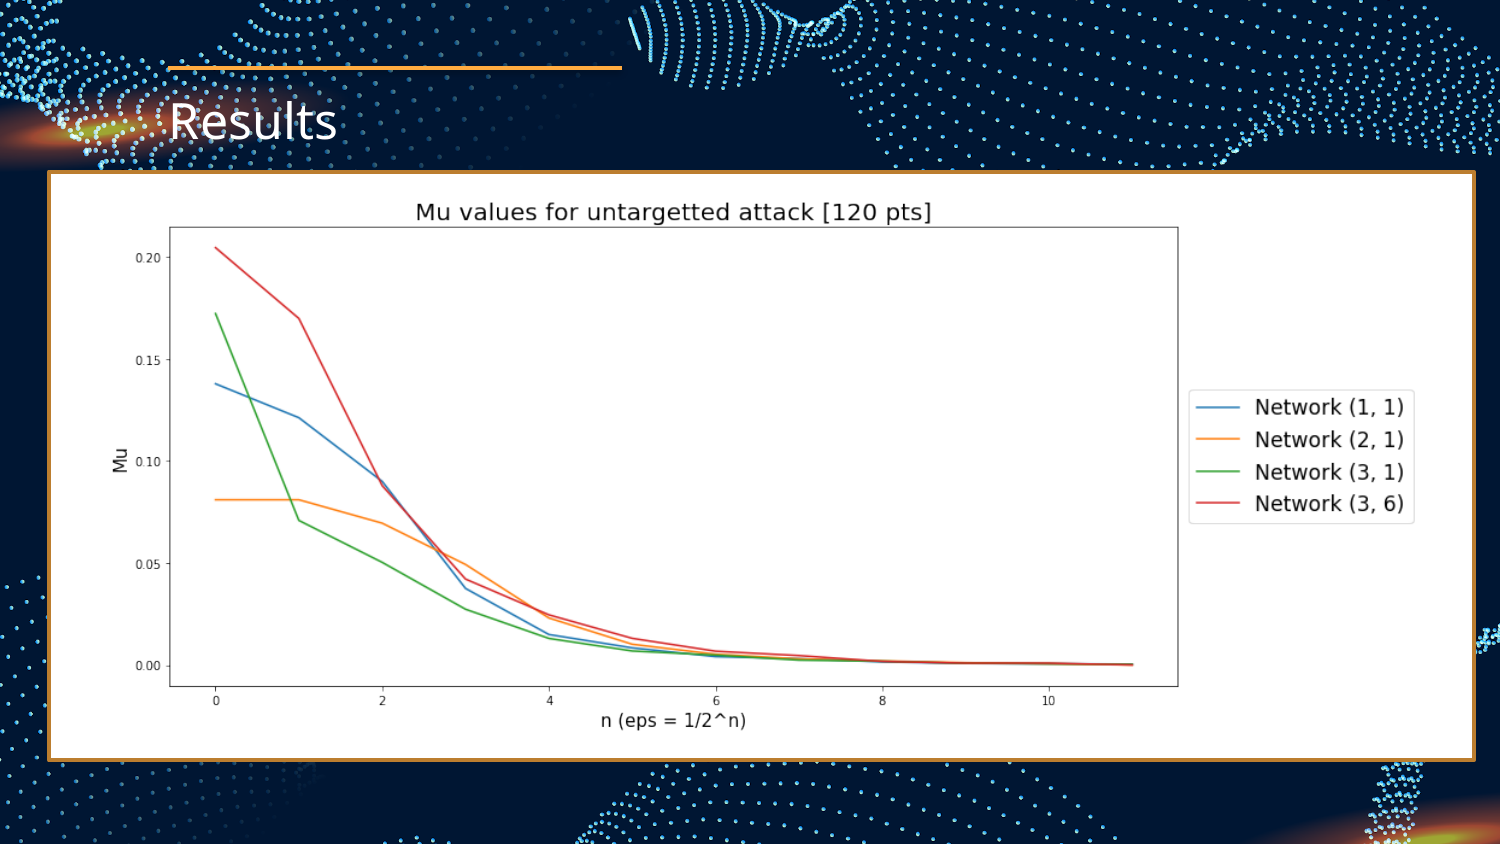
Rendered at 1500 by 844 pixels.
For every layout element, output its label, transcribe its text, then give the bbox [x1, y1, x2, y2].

text_box [47, 170, 1476, 762]
picture [0, 0, 1500, 844]
text_box Results [153, 74, 789, 163]
